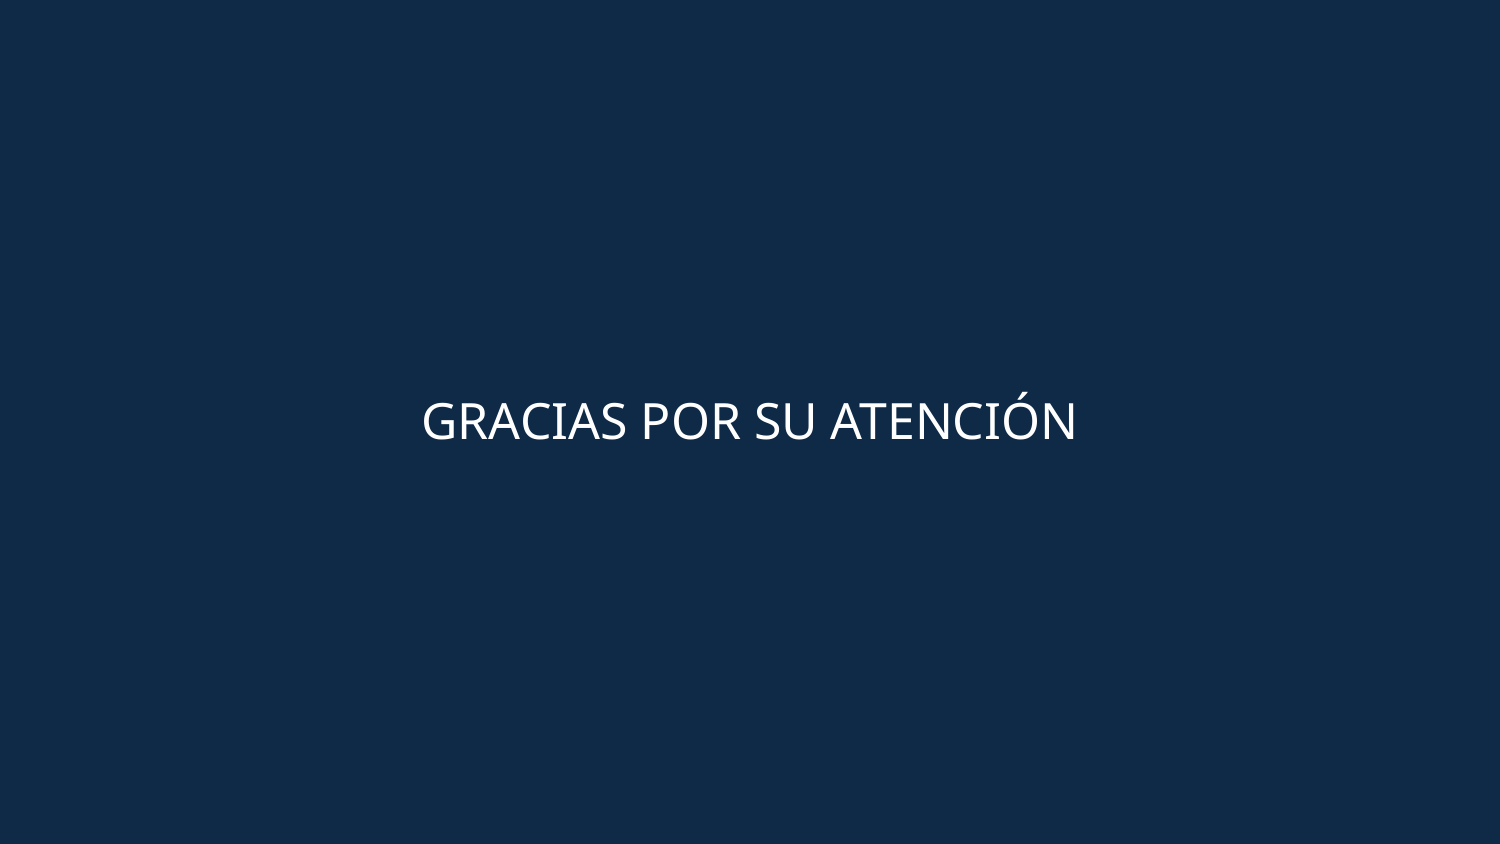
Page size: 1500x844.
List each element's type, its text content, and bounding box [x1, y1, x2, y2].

title GRACIAS POR SU ATENCIÓN [229, 374, 1271, 470]
